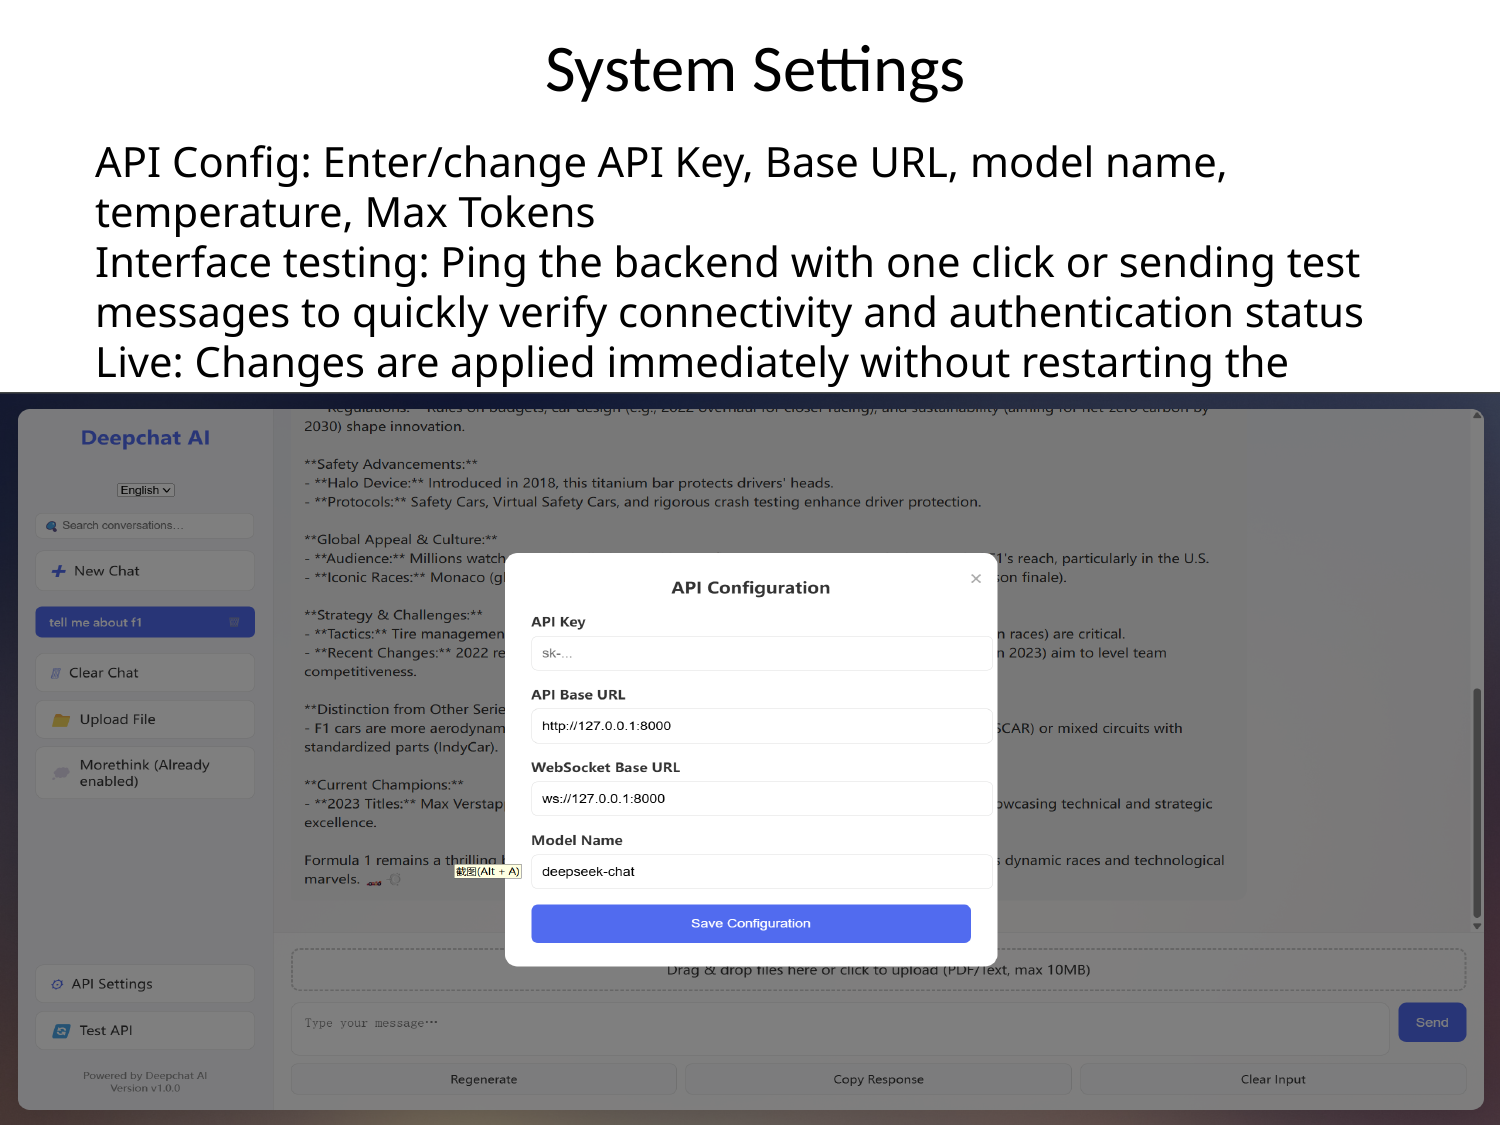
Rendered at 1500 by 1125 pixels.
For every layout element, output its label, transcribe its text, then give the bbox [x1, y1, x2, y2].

picture [0, 392, 1500, 1125]
title System Settings [80, 0, 1431, 159]
text_box API Config: Enter/change API Key, Base URL, model name, temperature, Max Tokens Interface testing: Ping the backend with one click or sending test messages to quickly verify connectivity and authentication status Live: Changes are applied immediately without restarting the service [80, 128, 1425, 390]
